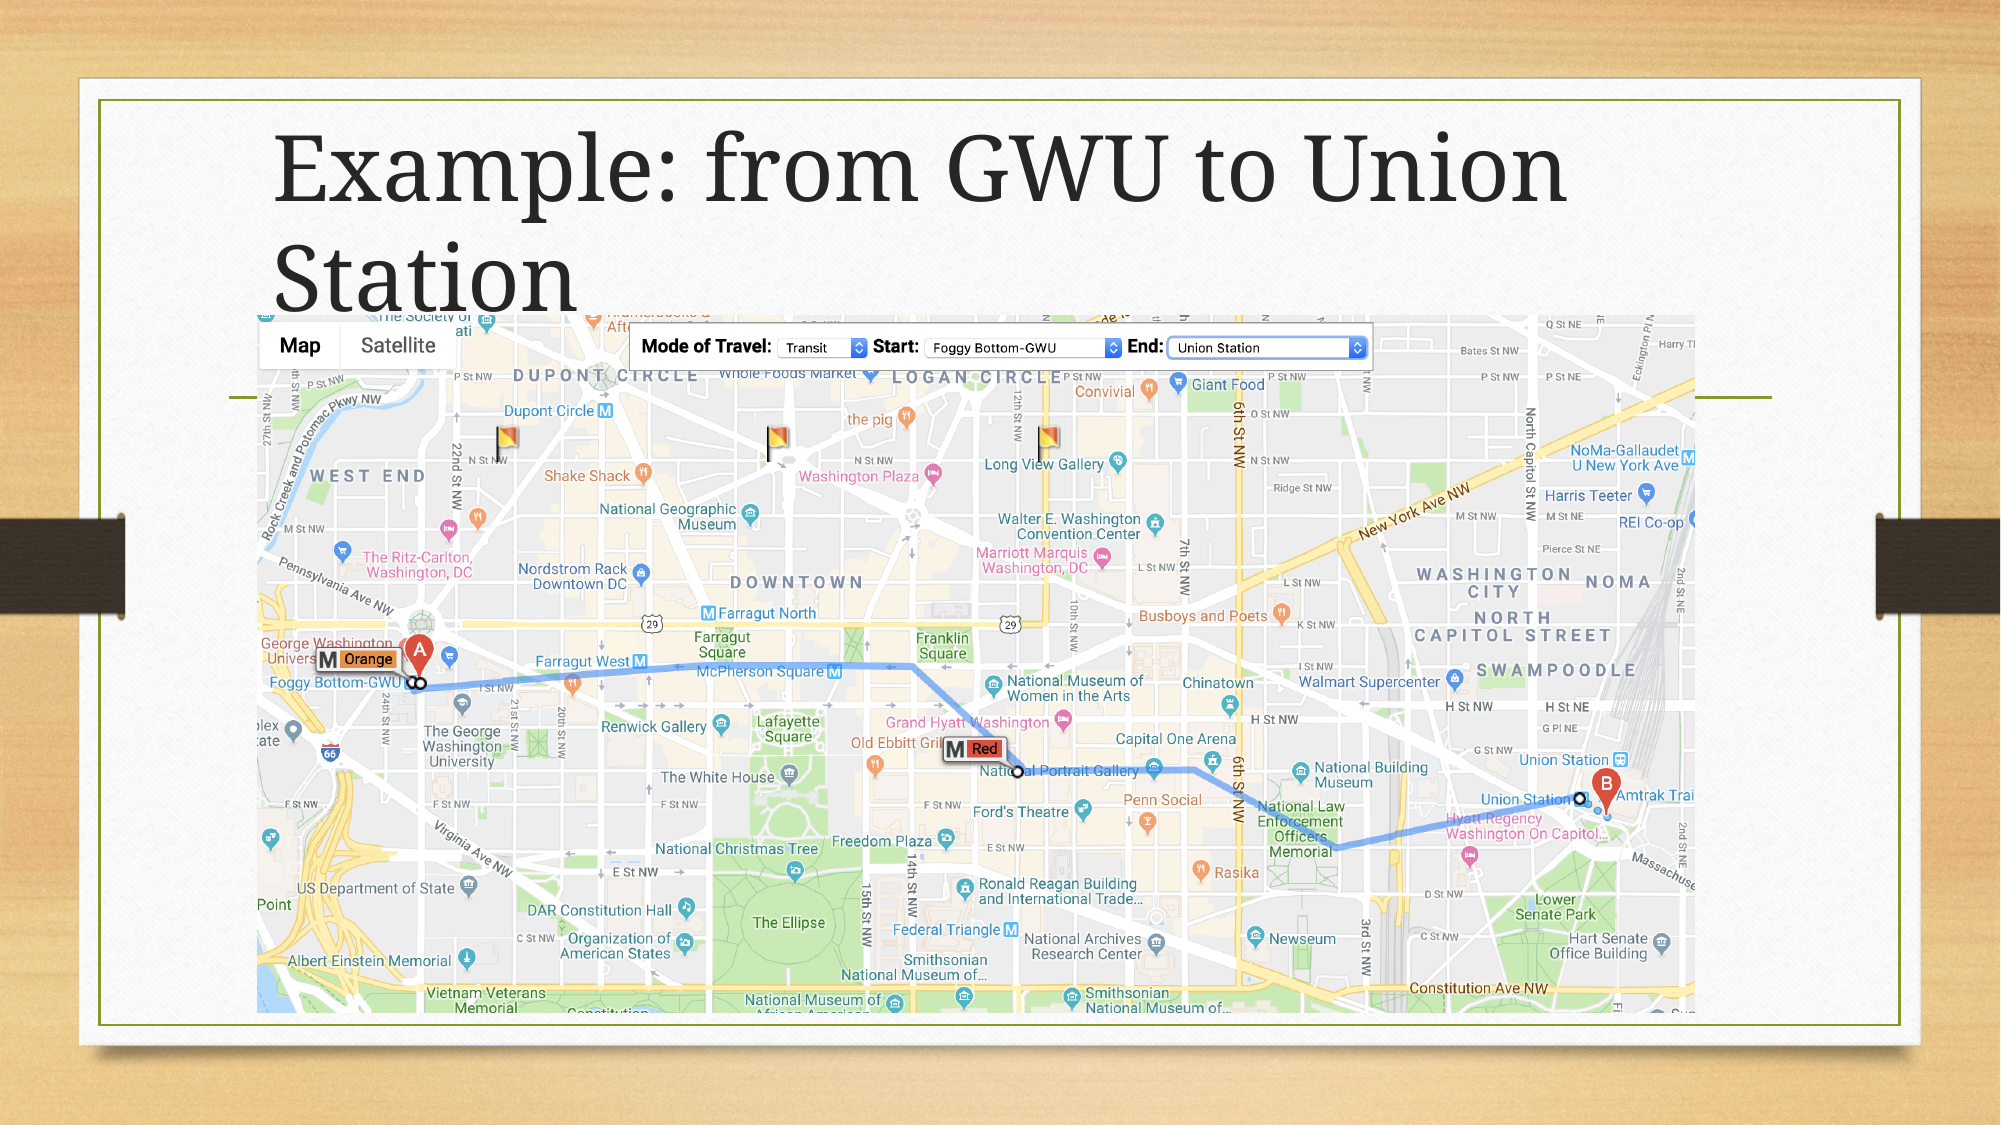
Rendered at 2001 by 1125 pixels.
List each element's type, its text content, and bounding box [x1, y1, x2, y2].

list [256, 315, 1696, 1013]
picture [0, 0, 2001, 1125]
title Example: from GWU to Union Station [257, 112, 1833, 327]
